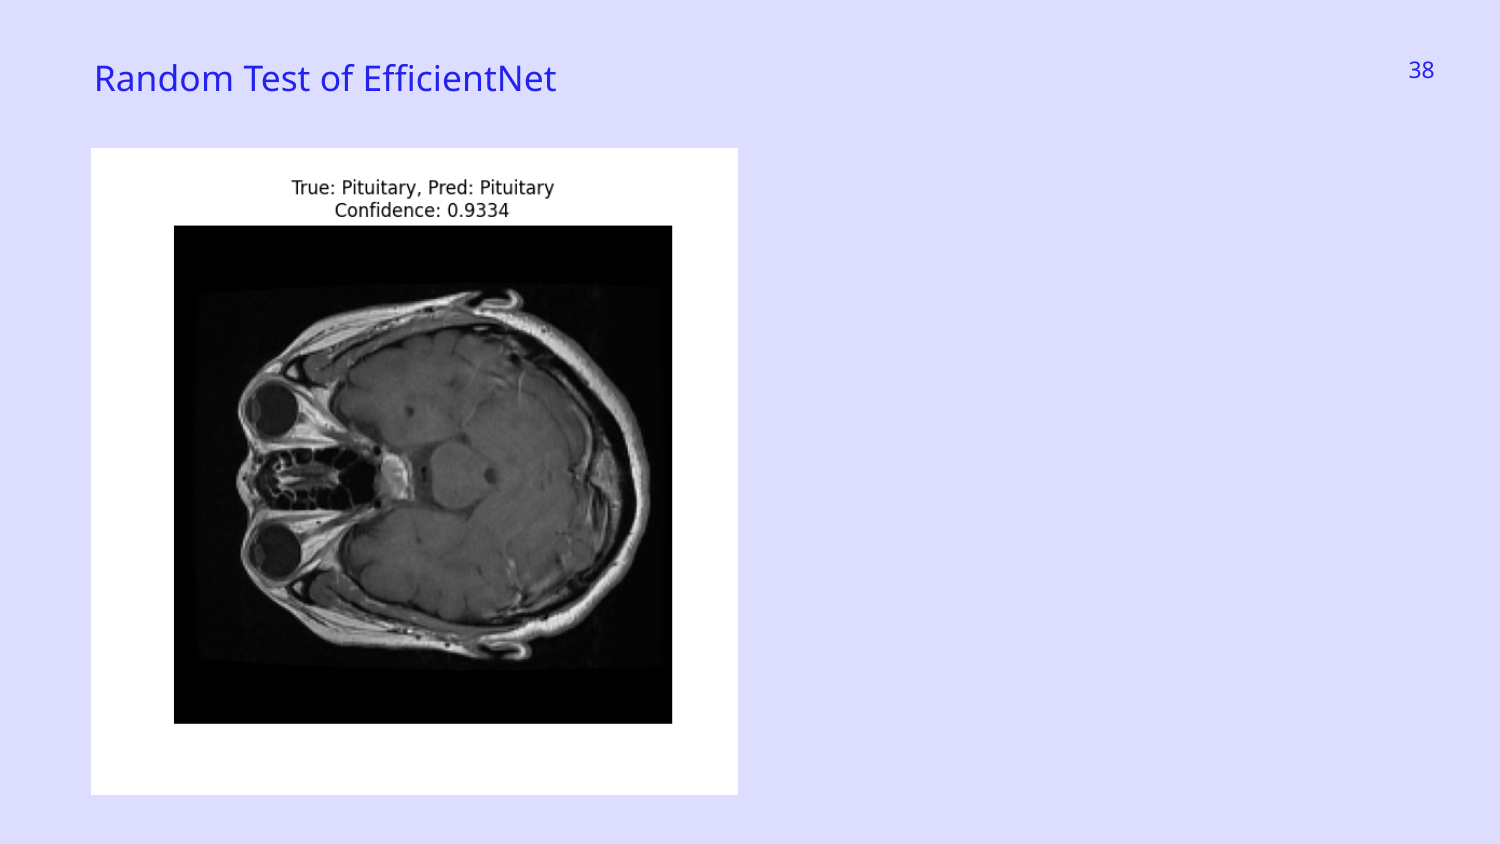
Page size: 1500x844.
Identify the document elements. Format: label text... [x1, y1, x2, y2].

slide_number ‹#› [1392, 41, 1450, 71]
text_box Random Test of EfficientNet [78, 41, 834, 149]
picture [90, 148, 738, 796]
